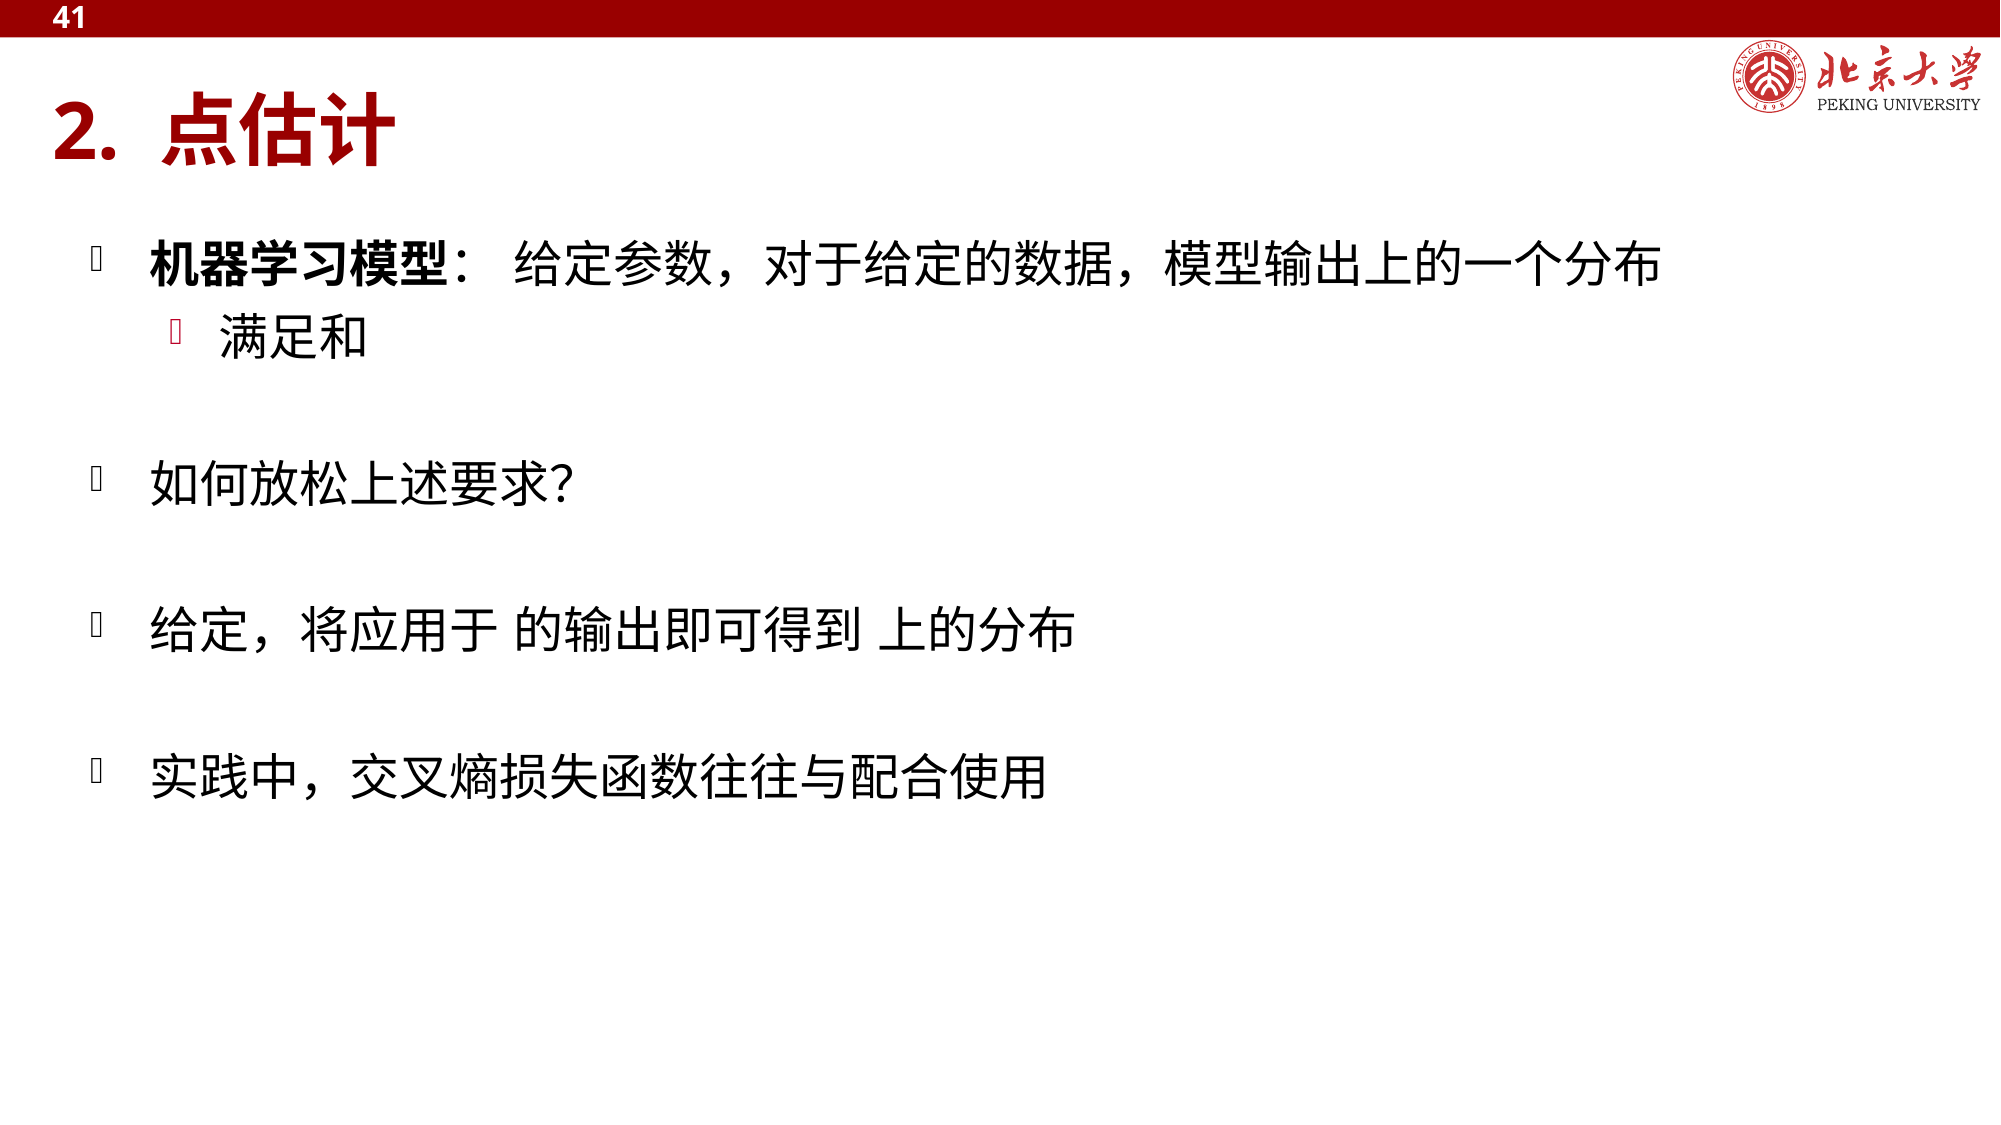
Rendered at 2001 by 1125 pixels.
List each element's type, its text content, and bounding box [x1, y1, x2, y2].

title 2. 点估计 [37, 62, 1951, 194]
slide_number 41 [37, 5, 225, 34]
